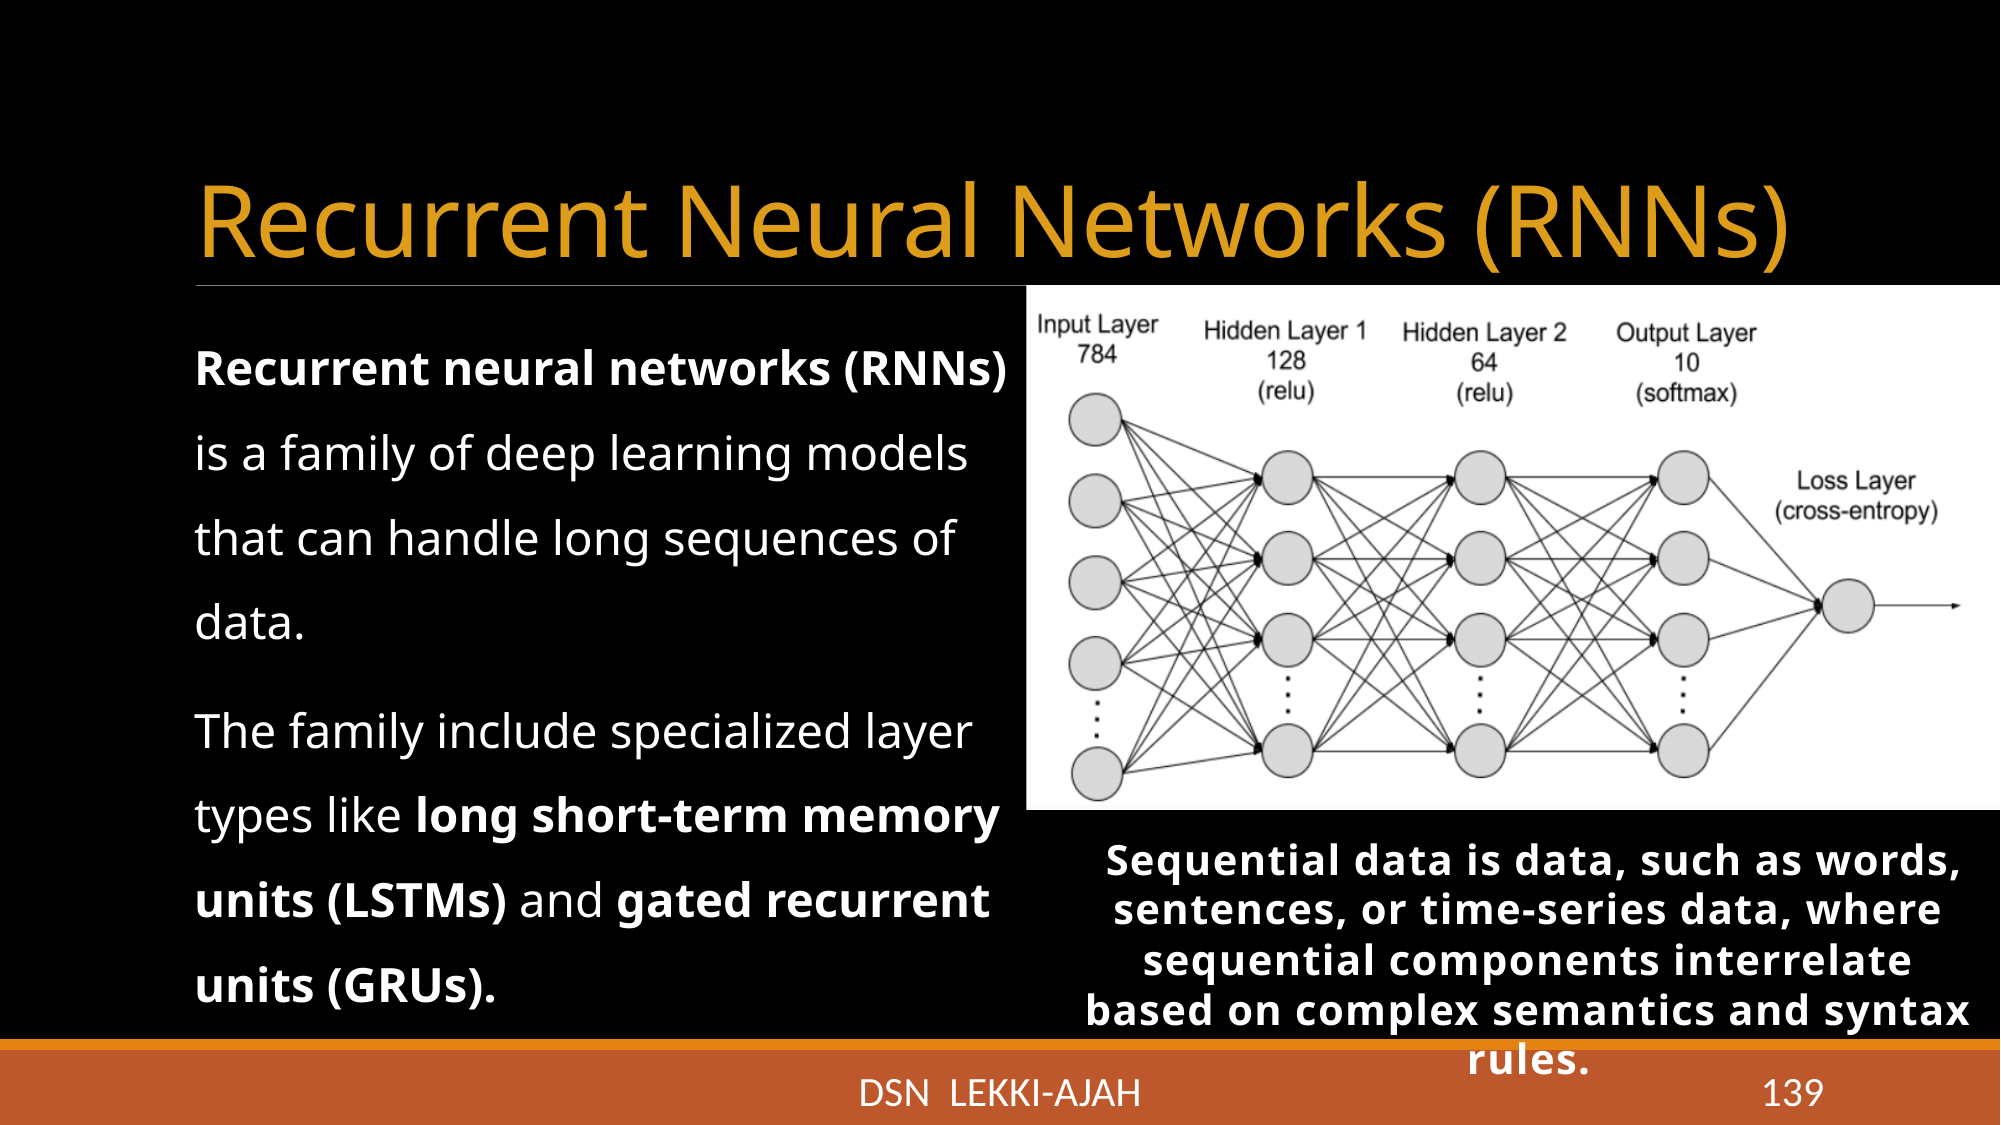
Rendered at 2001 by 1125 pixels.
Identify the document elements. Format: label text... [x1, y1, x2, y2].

list Recurrent neural networks (RNNs) is a family of deep learning models that can handle long sequences of data. The family include specialized layer types like long short-term memory units (LSTMs) and gated recurrent units (GRUs). [180, 302, 1015, 1027]
picture [1025, 284, 2000, 810]
footer DSN LEKKI-AJAH [604, 1059, 1396, 1120]
text_box Sequential data is data, such as words, sentences, or time-series data, where sequential components interrelate based on complex semantics and syntax rules. [1057, 825, 2000, 1091]
title Recurrent Neural Networks (RNNs) [180, 47, 1830, 285]
slide_number 139 [1624, 1091, 1840, 1120]
